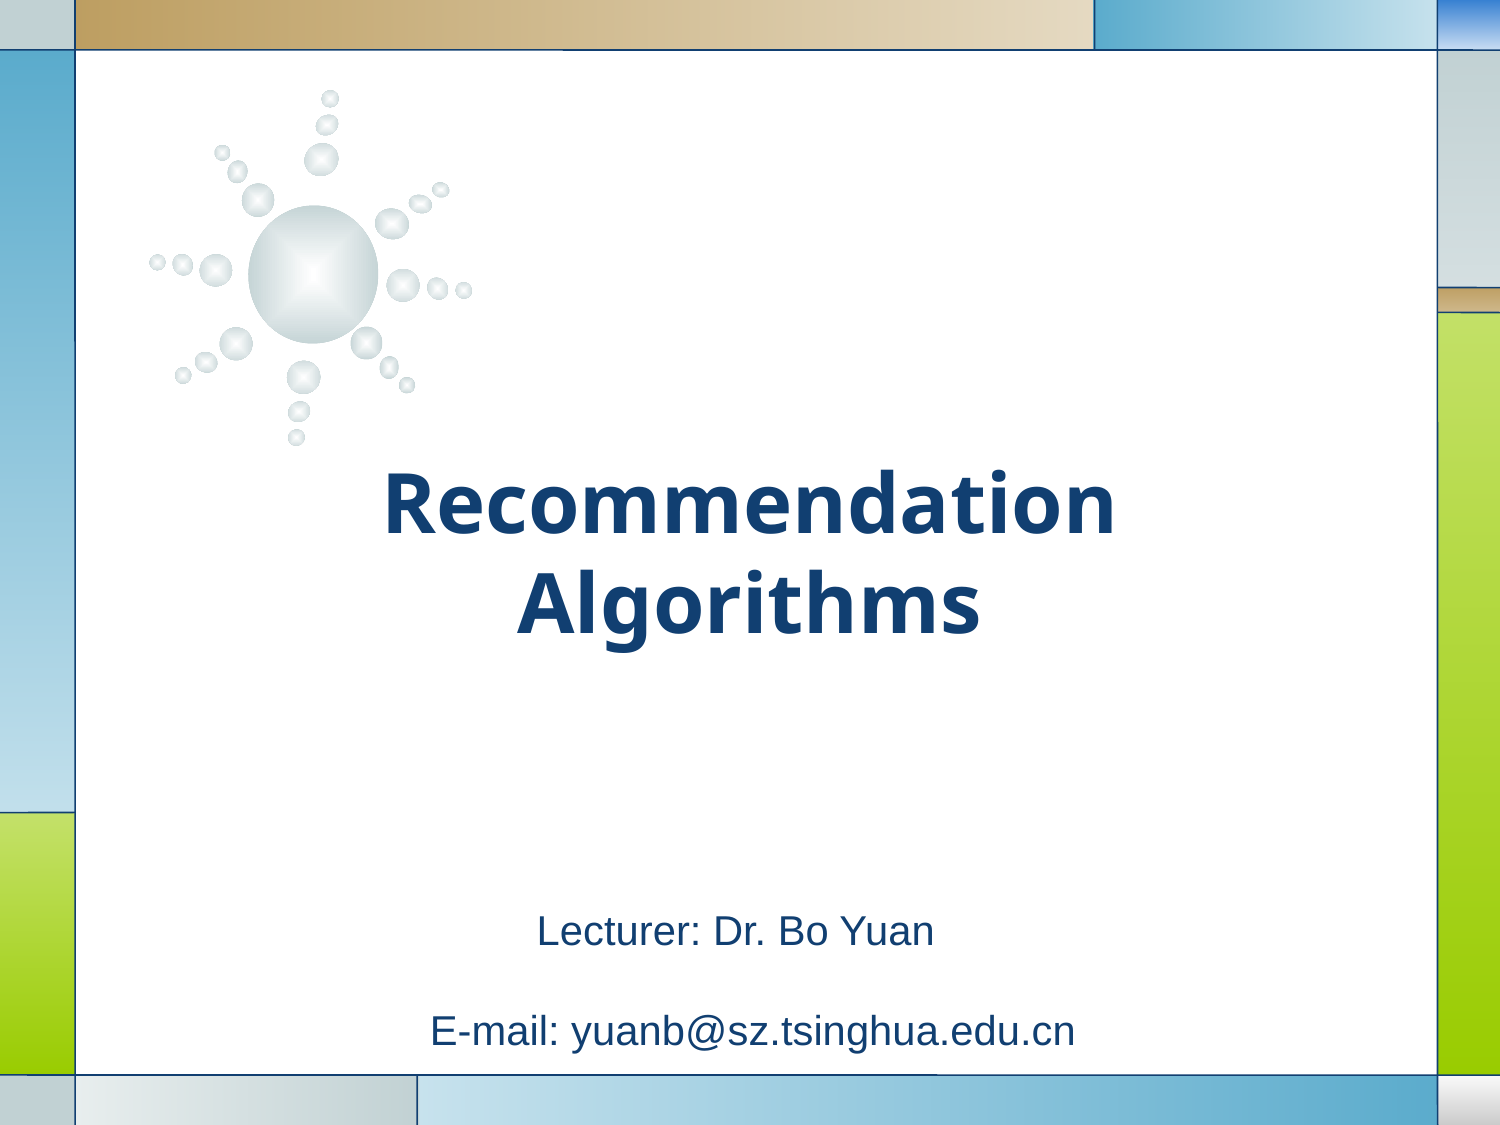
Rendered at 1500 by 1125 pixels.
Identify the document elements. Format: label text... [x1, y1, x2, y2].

text_box Lecturer: Dr. Bo Yuan E-mail: yuanb@sz.tsinghua.edu.cn [249, 896, 1245, 1062]
title Recommendation Algorithms [212, 374, 1288, 726]
